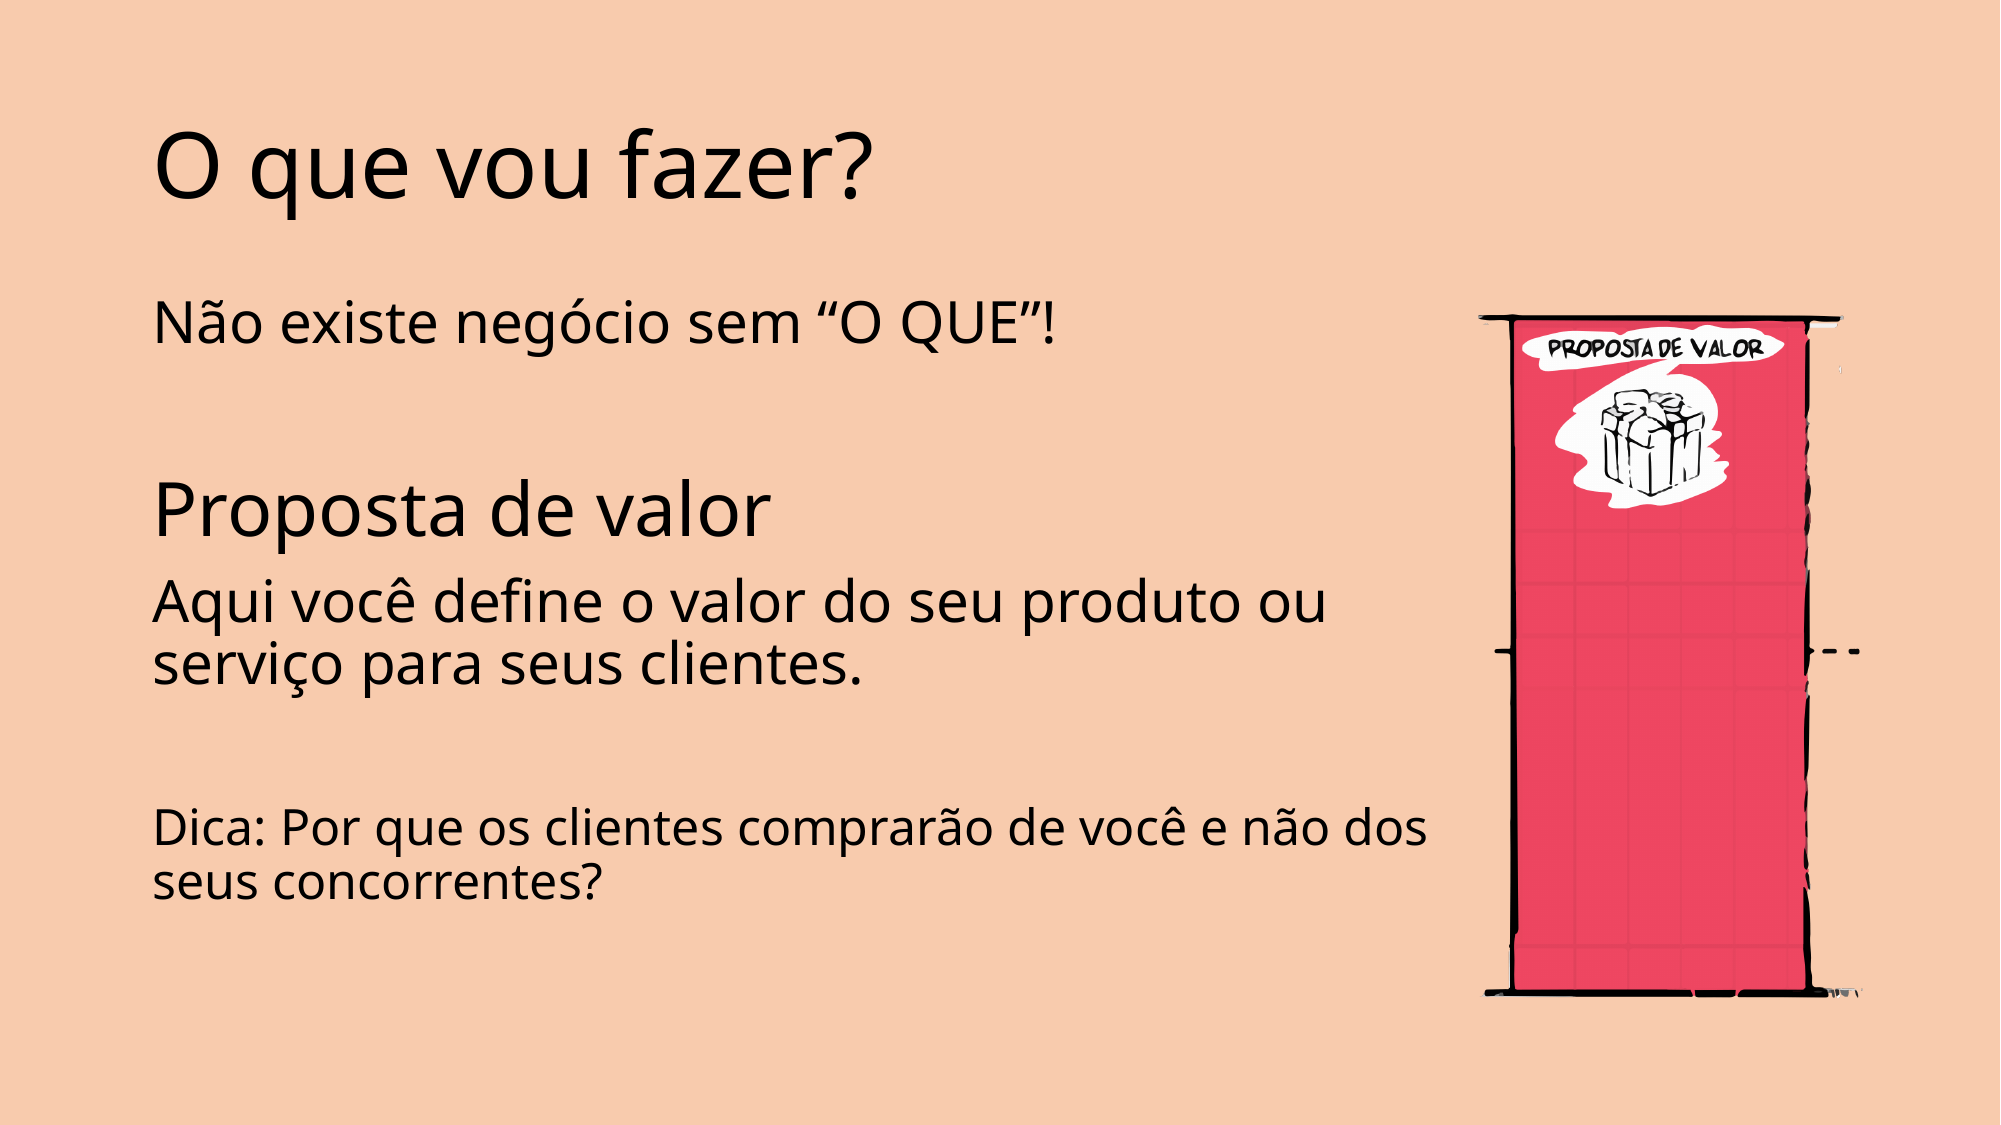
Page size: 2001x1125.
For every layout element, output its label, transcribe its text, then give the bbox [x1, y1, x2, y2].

picture [1478, 314, 1863, 998]
text_box Não existe negócio sem “O QUE”! [137, 277, 1456, 408]
list Proposta de valor Aqui você define o valor do seu produto ou serviço para seus clientes. Dica: Por que os clientes comprarão de você e não dos seus concorrentes? [137, 408, 1456, 1014]
title O que vou fazer? [137, 59, 1863, 278]
